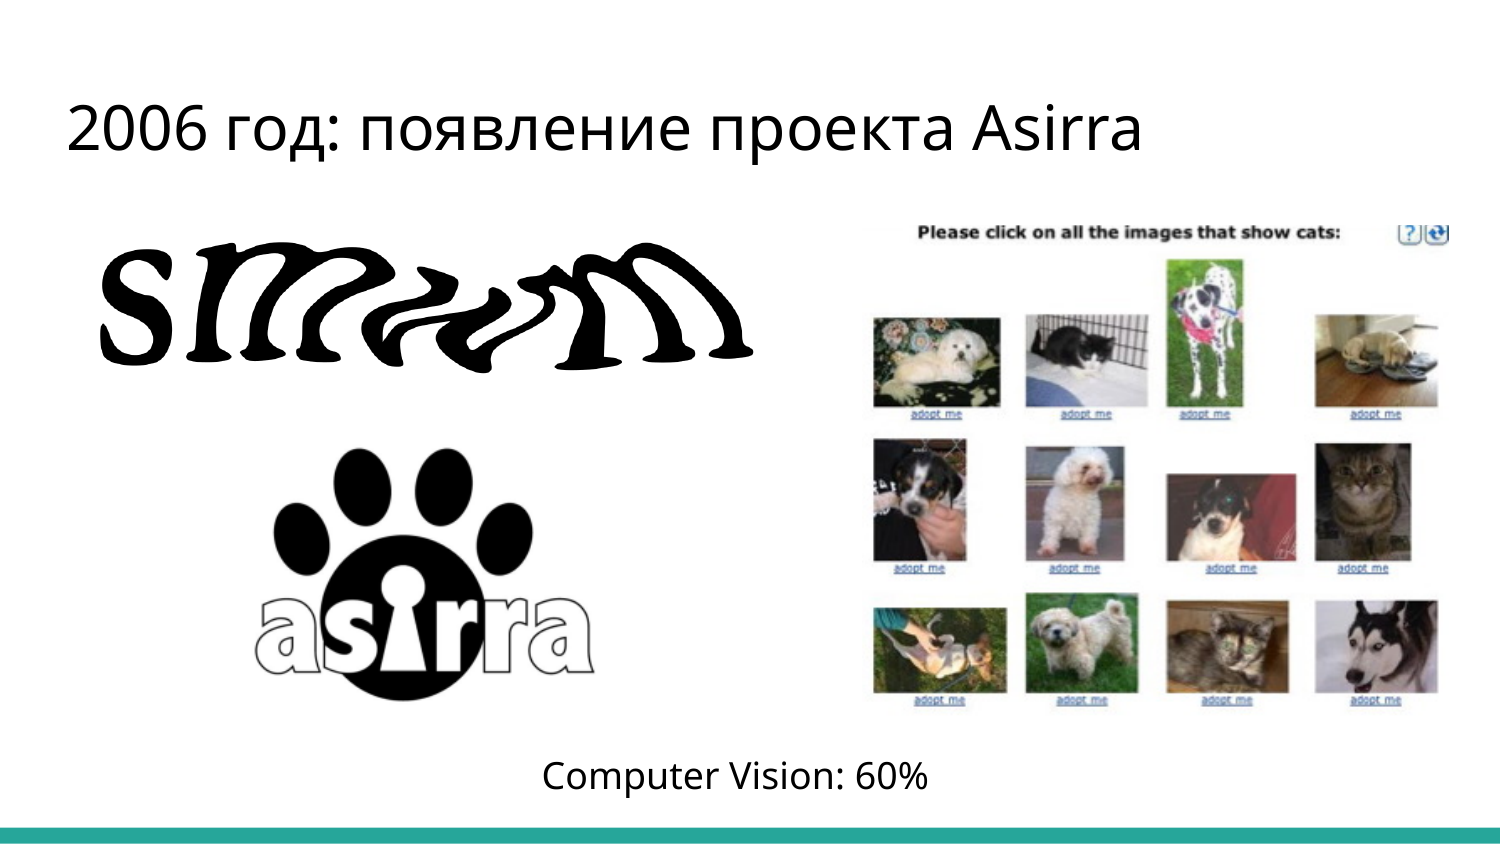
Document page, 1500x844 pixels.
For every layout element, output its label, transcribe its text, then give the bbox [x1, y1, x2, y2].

title 2006 год: появление проекта Asirra [51, 72, 1449, 174]
text_box Computer Vision: 60% [526, 736, 961, 798]
picture [247, 441, 600, 718]
picture [861, 225, 1450, 718]
picture [50, 193, 802, 423]
